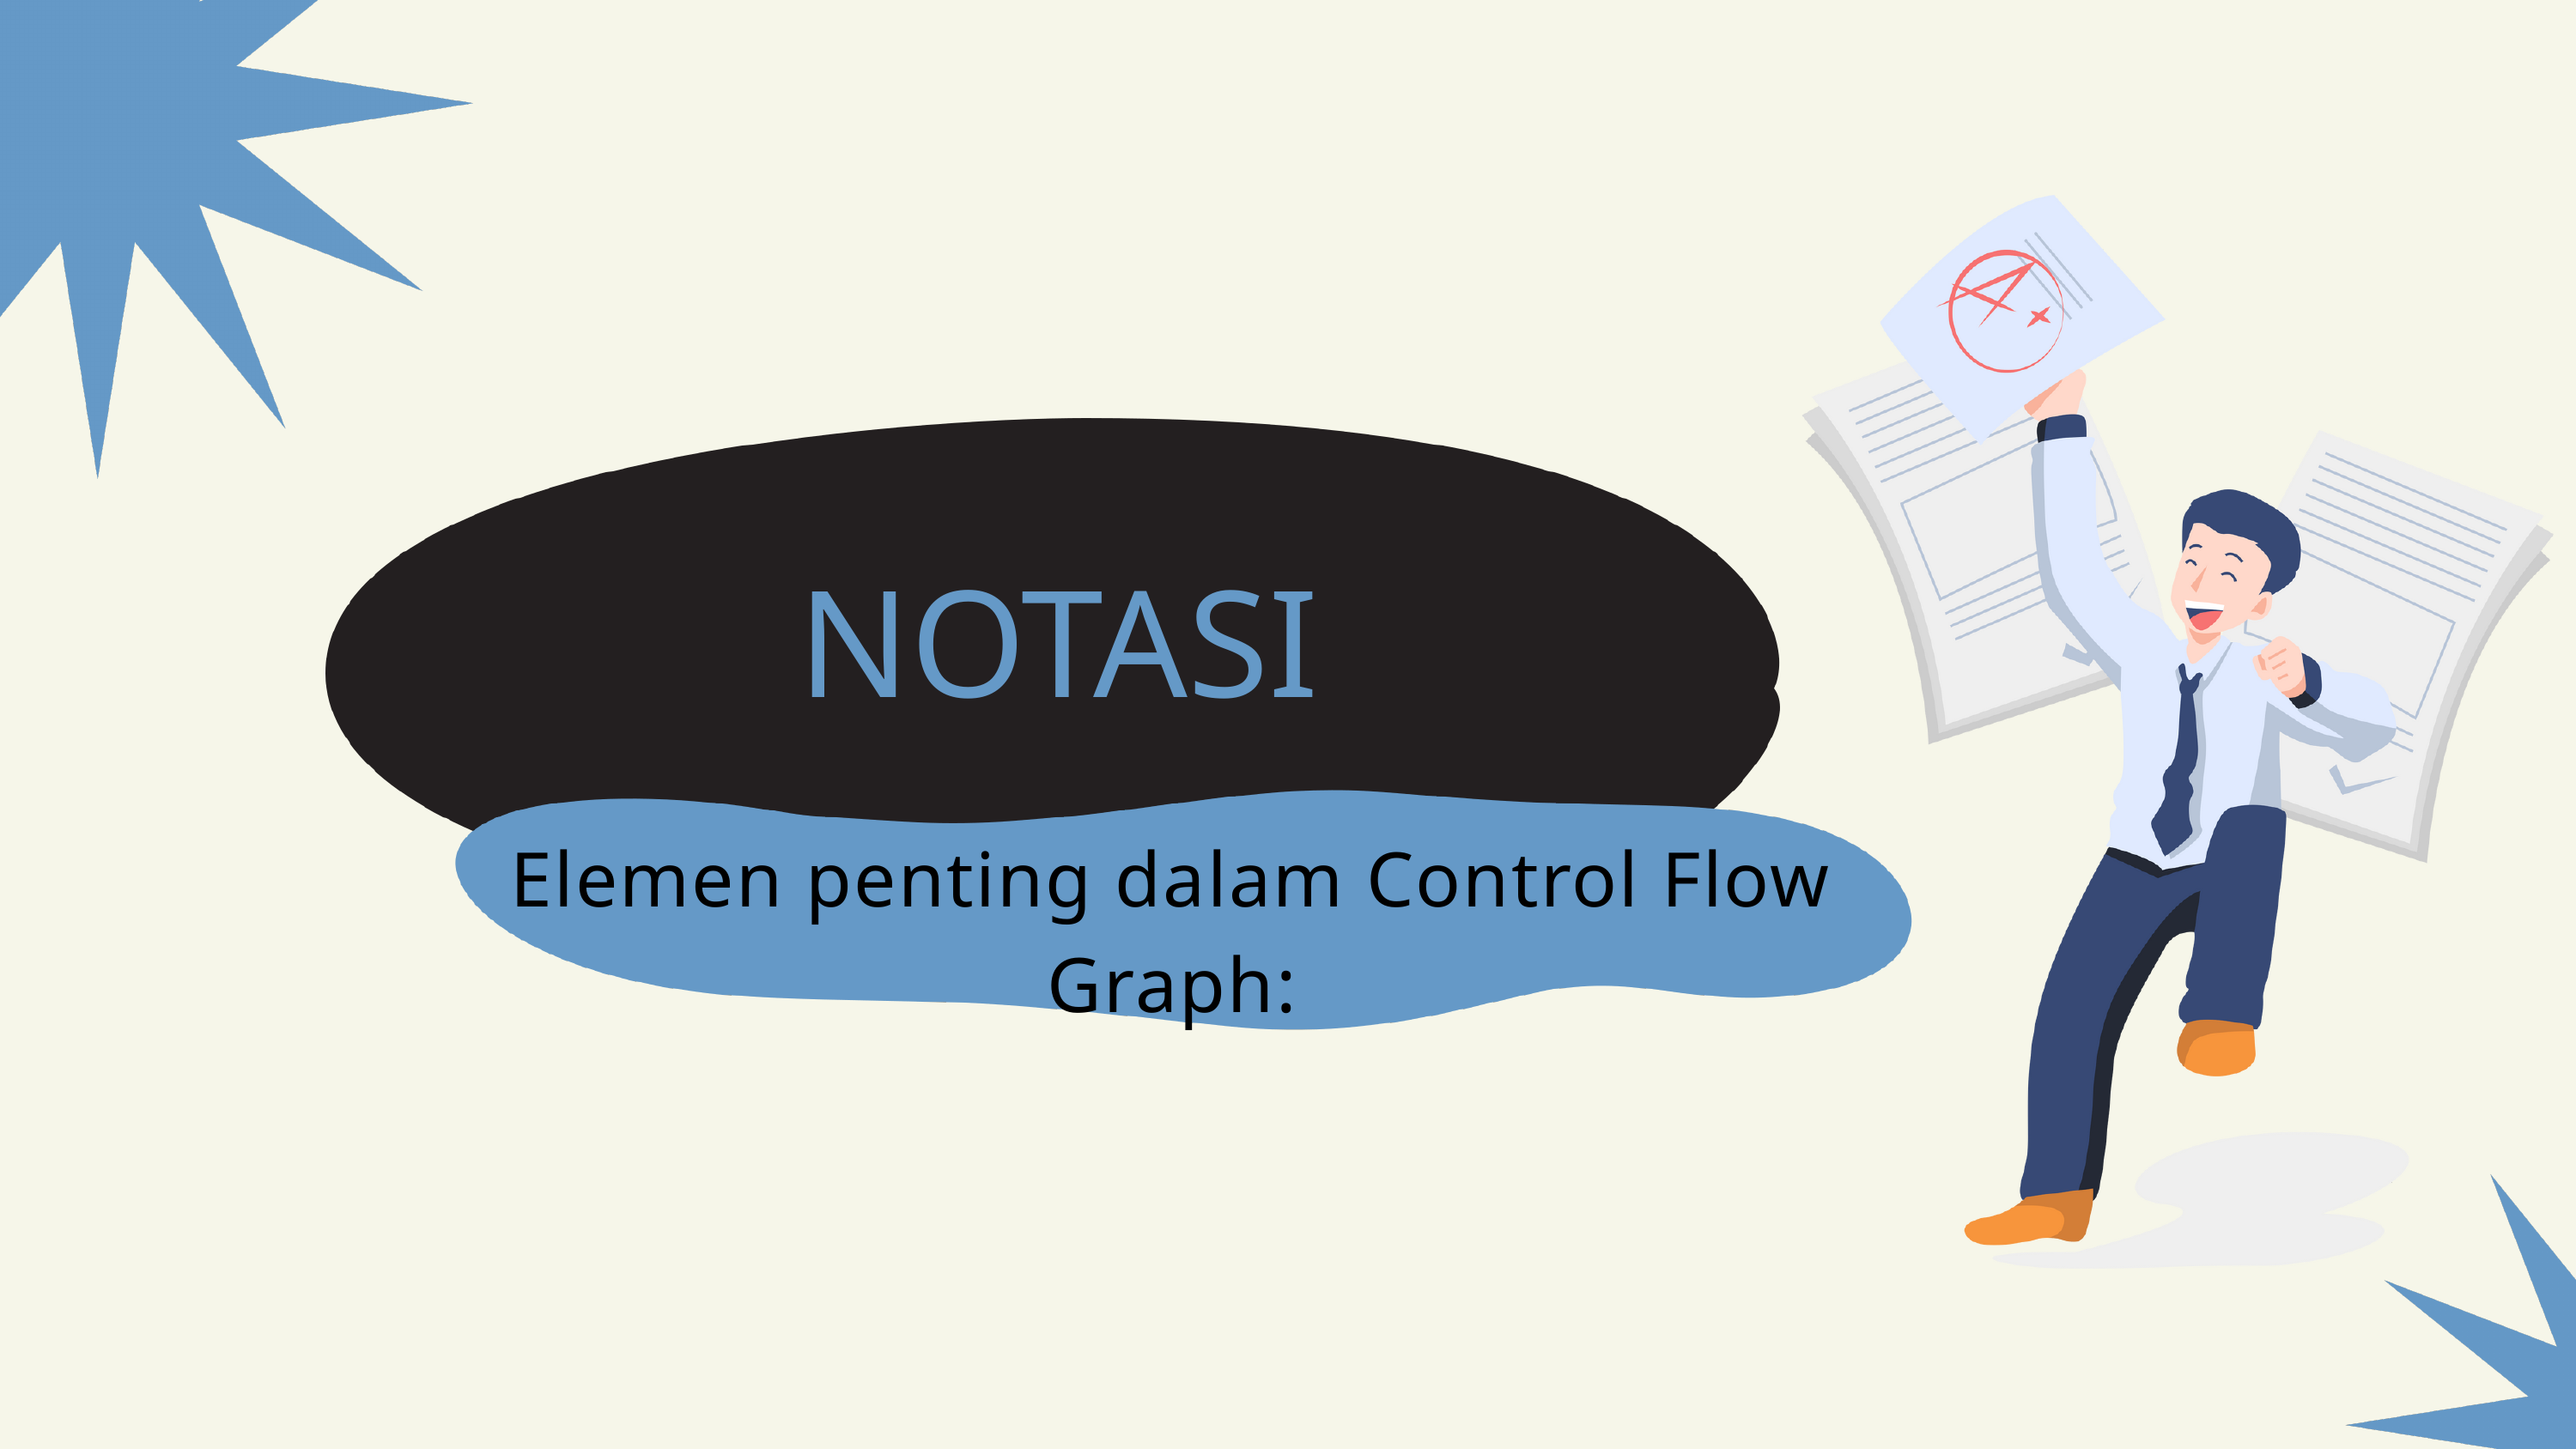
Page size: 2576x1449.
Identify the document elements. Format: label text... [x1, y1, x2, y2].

text_box Elemen penting dalam Control Flow Graph: [502, 816, 1842, 1028]
text_box [0, 0, 473, 479]
text_box [325, 418, 1792, 925]
text_box NOTASI [405, 591, 1712, 727]
text_box [2345, 1135, 2576, 1449]
text_box [1801, 195, 2554, 1269]
text_box [454, 790, 1914, 1030]
